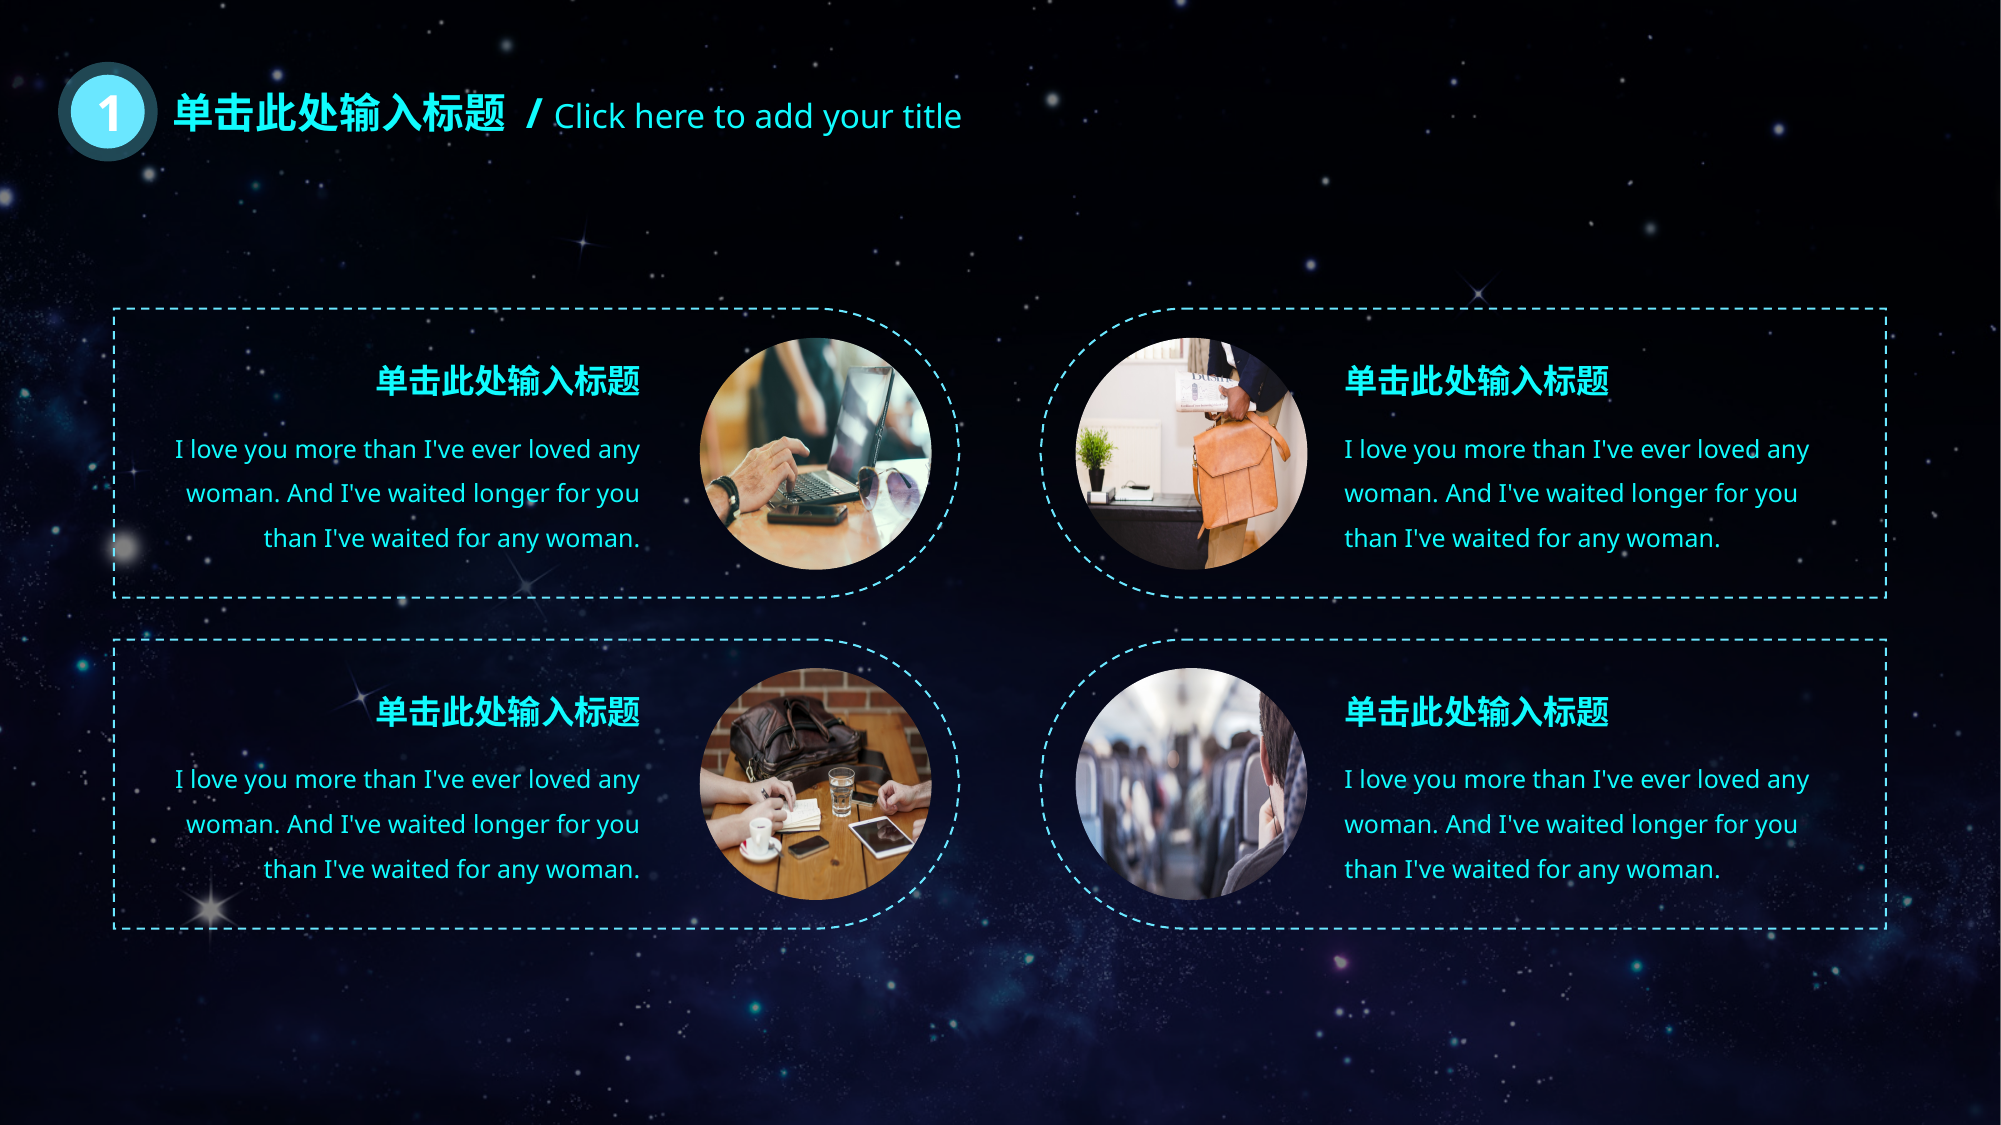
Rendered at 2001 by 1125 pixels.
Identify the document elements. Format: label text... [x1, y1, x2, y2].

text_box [58, 61, 158, 162]
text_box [1329, 683, 1840, 894]
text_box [145, 683, 656, 894]
text_box [1074, 336, 1309, 571]
text_box [1039, 638, 1887, 930]
text_box [698, 336, 933, 571]
text_box [1039, 307, 1887, 599]
text_box [112, 307, 961, 599]
picture [0, 0, 2001, 1125]
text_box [1329, 352, 1840, 563]
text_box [145, 352, 656, 563]
text_box [1074, 667, 1309, 901]
text_box [112, 638, 961, 930]
text_box [698, 667, 933, 901]
text_box 单击此处输入标题 / Click here to add your title [158, 78, 1017, 144]
